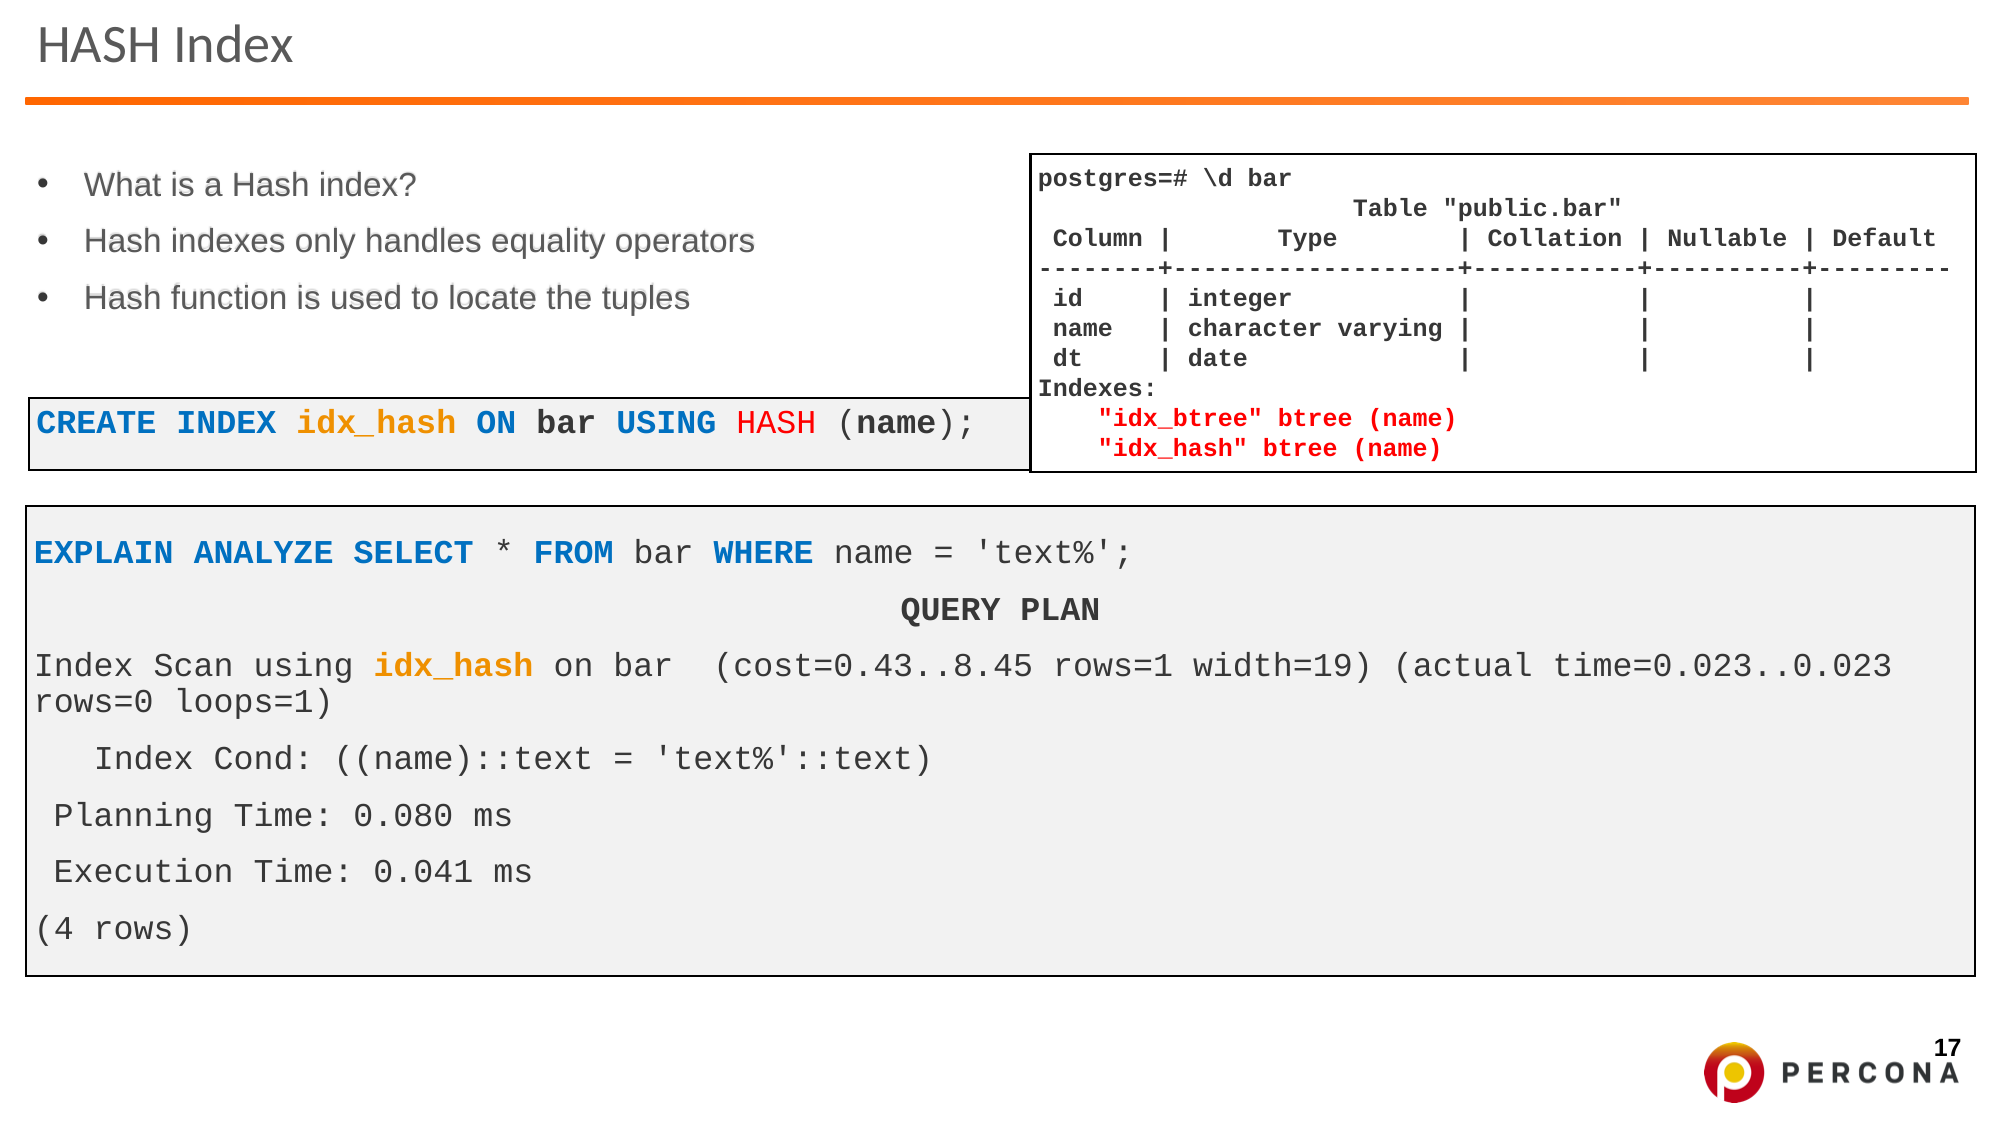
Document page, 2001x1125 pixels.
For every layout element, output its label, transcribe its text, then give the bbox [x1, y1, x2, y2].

slide_number 17 [1923, 1028, 1972, 1066]
text_box EXPLAIN ANALYZE SELECT * FROM bar WHERE name = 'text%'; QUERY PLAN Index Scan using idx_hash on bar (cost=0.43..8.45 rows=1 width=19) (actual time=0.023..0.023 rows=0 loops=1) Index Cond: ((name)::text = 'text%'::text) Planning Time: 0.080 ms Execution Time: 0.041 ms (4 rows) [26, 505, 1975, 976]
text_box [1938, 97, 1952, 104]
picture [1704, 1042, 1959, 1103]
text_box postgres=# \d bar Table "public.bar" Column | Type | Collation | Nullable | Default --------+-------------------+-----------+----------+--------- id | integer | | | name | character varying | | | dt | date | | | Indexes: "idx_btree" btree (name) "idx_hash" btree (name) [1030, 154, 1976, 473]
list What is a Hash index? Hash indexes only handles equality operators Hash function is used to locate the tuples [29, 155, 1030, 378]
title HASH Index [29, 7, 1979, 82]
text_box CREATE INDEX idx_hash ON bar USING HASH (name); [28, 397, 1030, 471]
